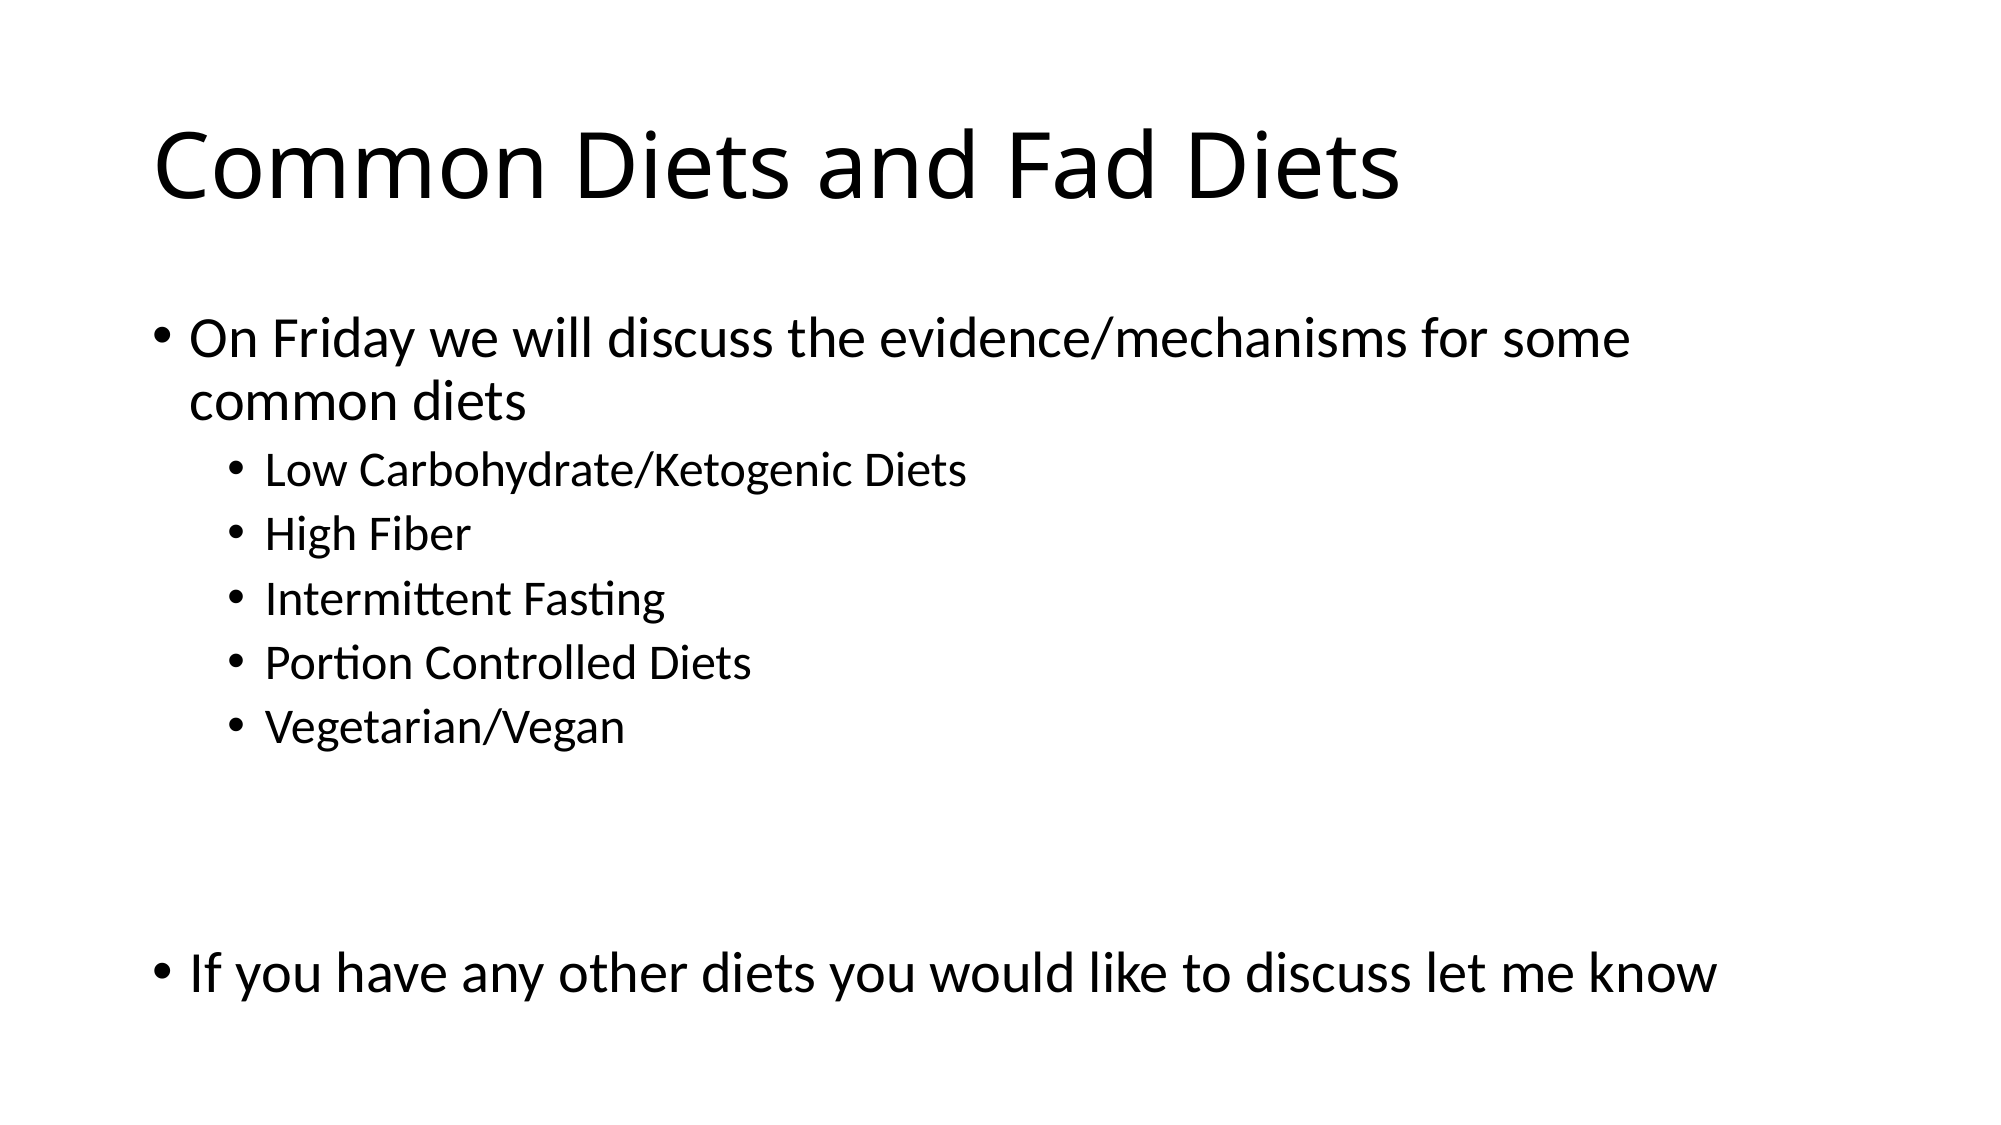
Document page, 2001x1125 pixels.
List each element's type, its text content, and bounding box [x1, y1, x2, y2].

list On Friday we will discuss the evidence/mechanisms for some common diets Low Carbohydrate/Ketogenic Diets High Fiber Intermittent Fasting Portion Controlled Diets Vegetarian/Vegan If you have any other diets you would like to discuss let me know [137, 299, 1863, 1014]
title Common Diets and Fad Diets [137, 59, 1863, 278]
